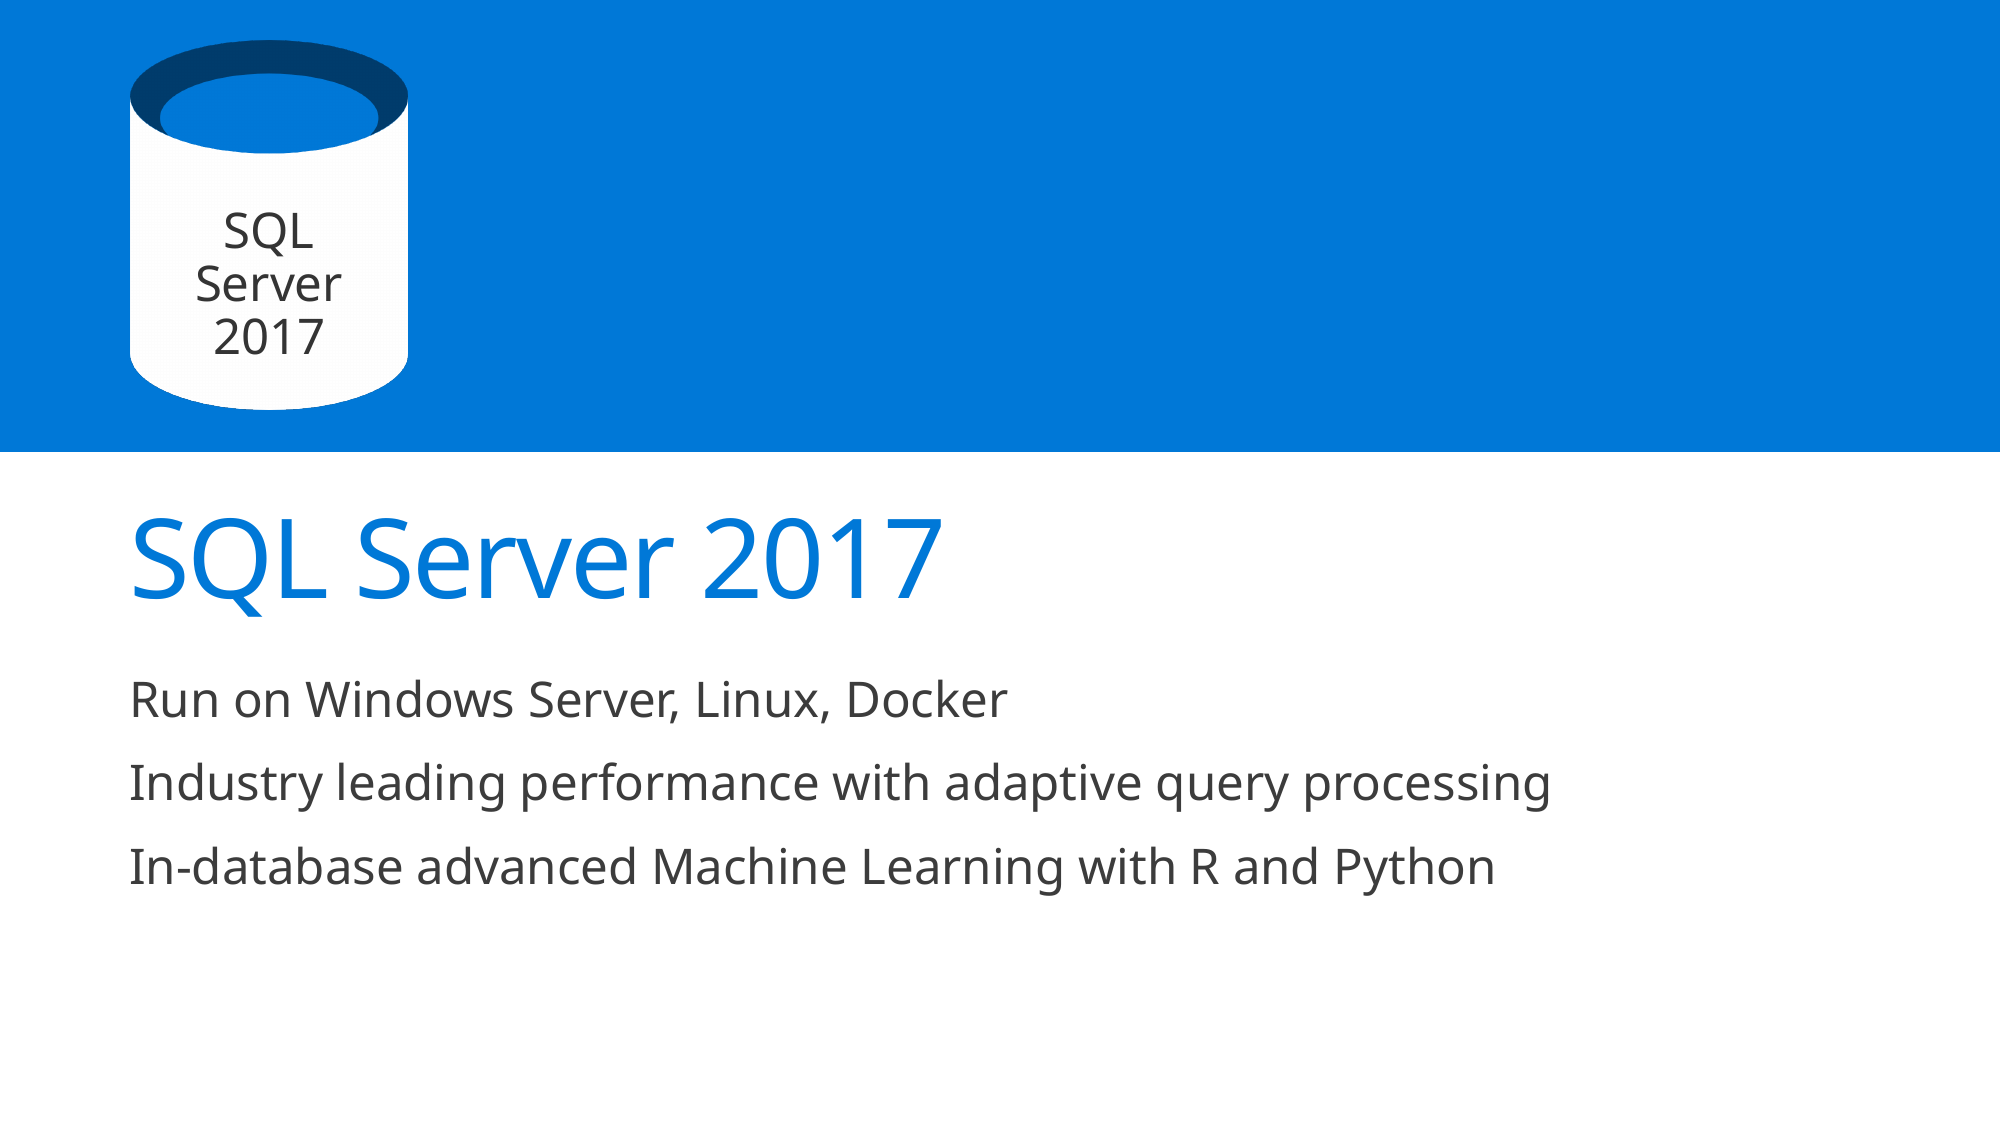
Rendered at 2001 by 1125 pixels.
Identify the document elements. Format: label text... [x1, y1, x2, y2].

text_box [0, 451, 2000, 1125]
text_box Run on Windows Server, Linux, Docker Industry leading performance with adaptive query processing In-database advanced Machine Learning with R and Python [105, 660, 1932, 902]
picture [130, 40, 408, 410]
text_box SQL Server 2017 [105, 498, 1030, 624]
